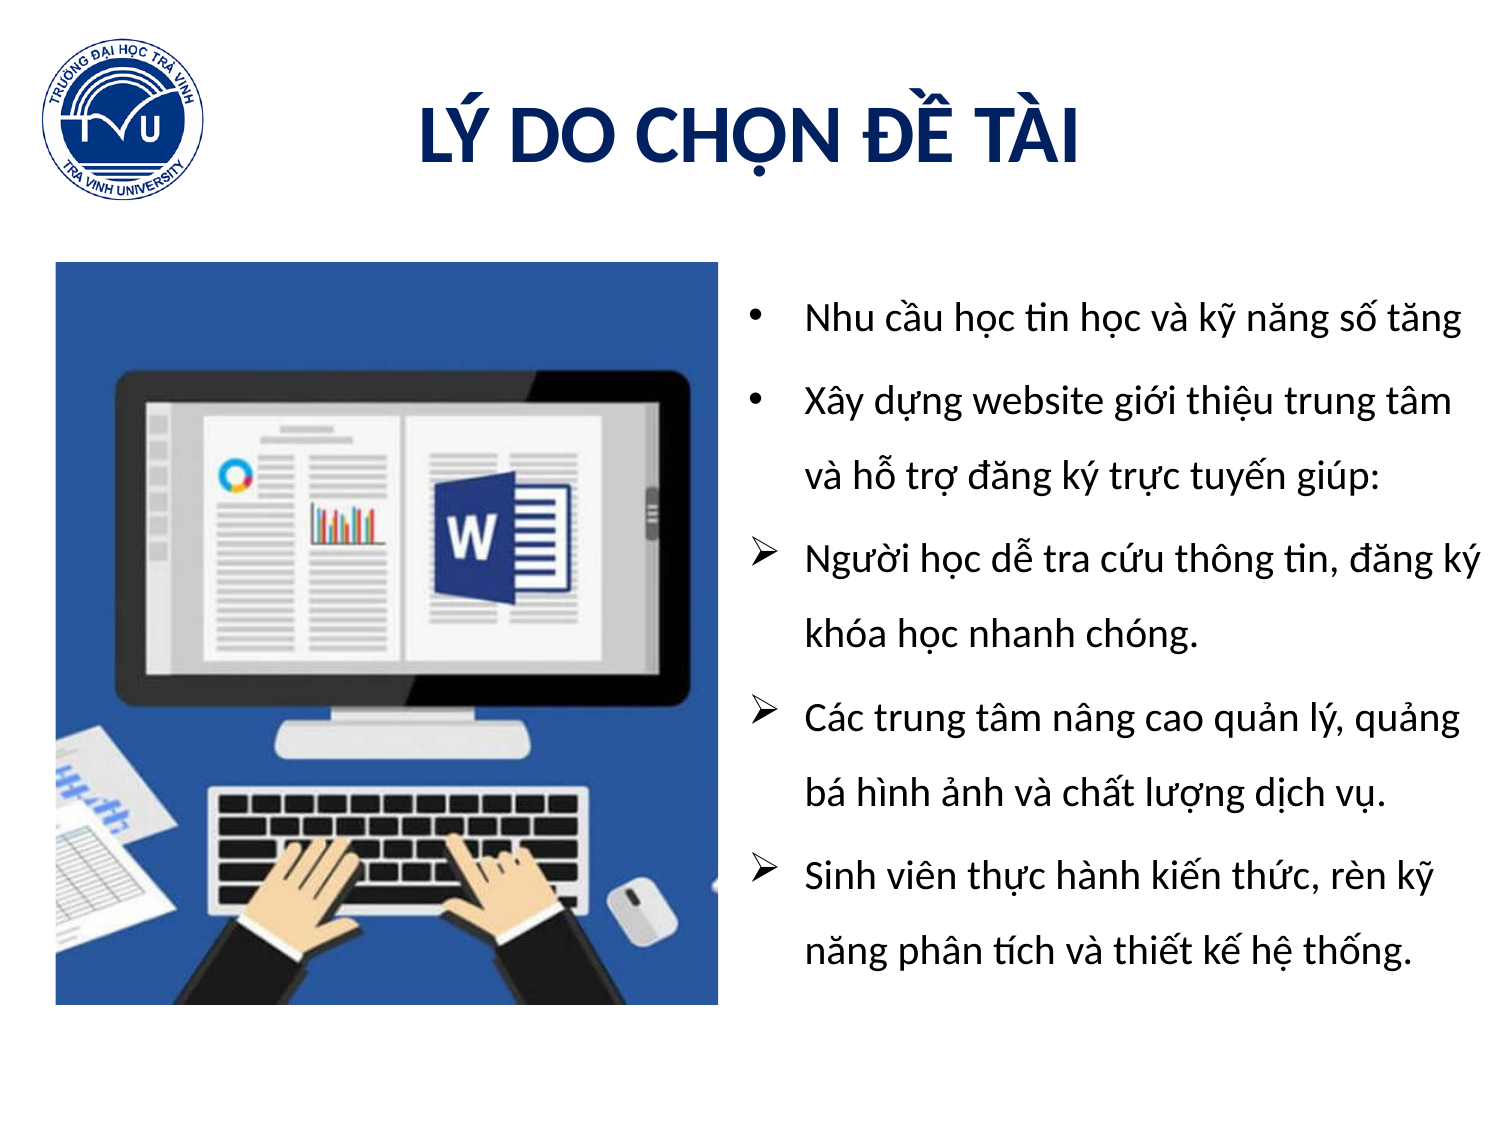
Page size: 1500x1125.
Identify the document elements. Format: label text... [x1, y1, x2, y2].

picture [0, 0, 719, 1006]
title LÝ DO CHỌN ĐỀ TÀI [75, 71, 1425, 260]
text_box Nhu cầu học tin học và kỹ năng số tăng Xây dựng website giới thiệu trung tâm và hỗ trợ đăng ký trực tuyến giúp: Người học dễ tra cứu thông tin, đăng ký khóa học nhanh chóng. Các trung tâm nâng cao quản lý, quảng bá hình ảnh và chất lượng dịch vụ. Sinh viên thực hành kiến thức, rèn kỹ năng phân tích và thiết kế hệ thống. [733, 257, 1500, 1000]
